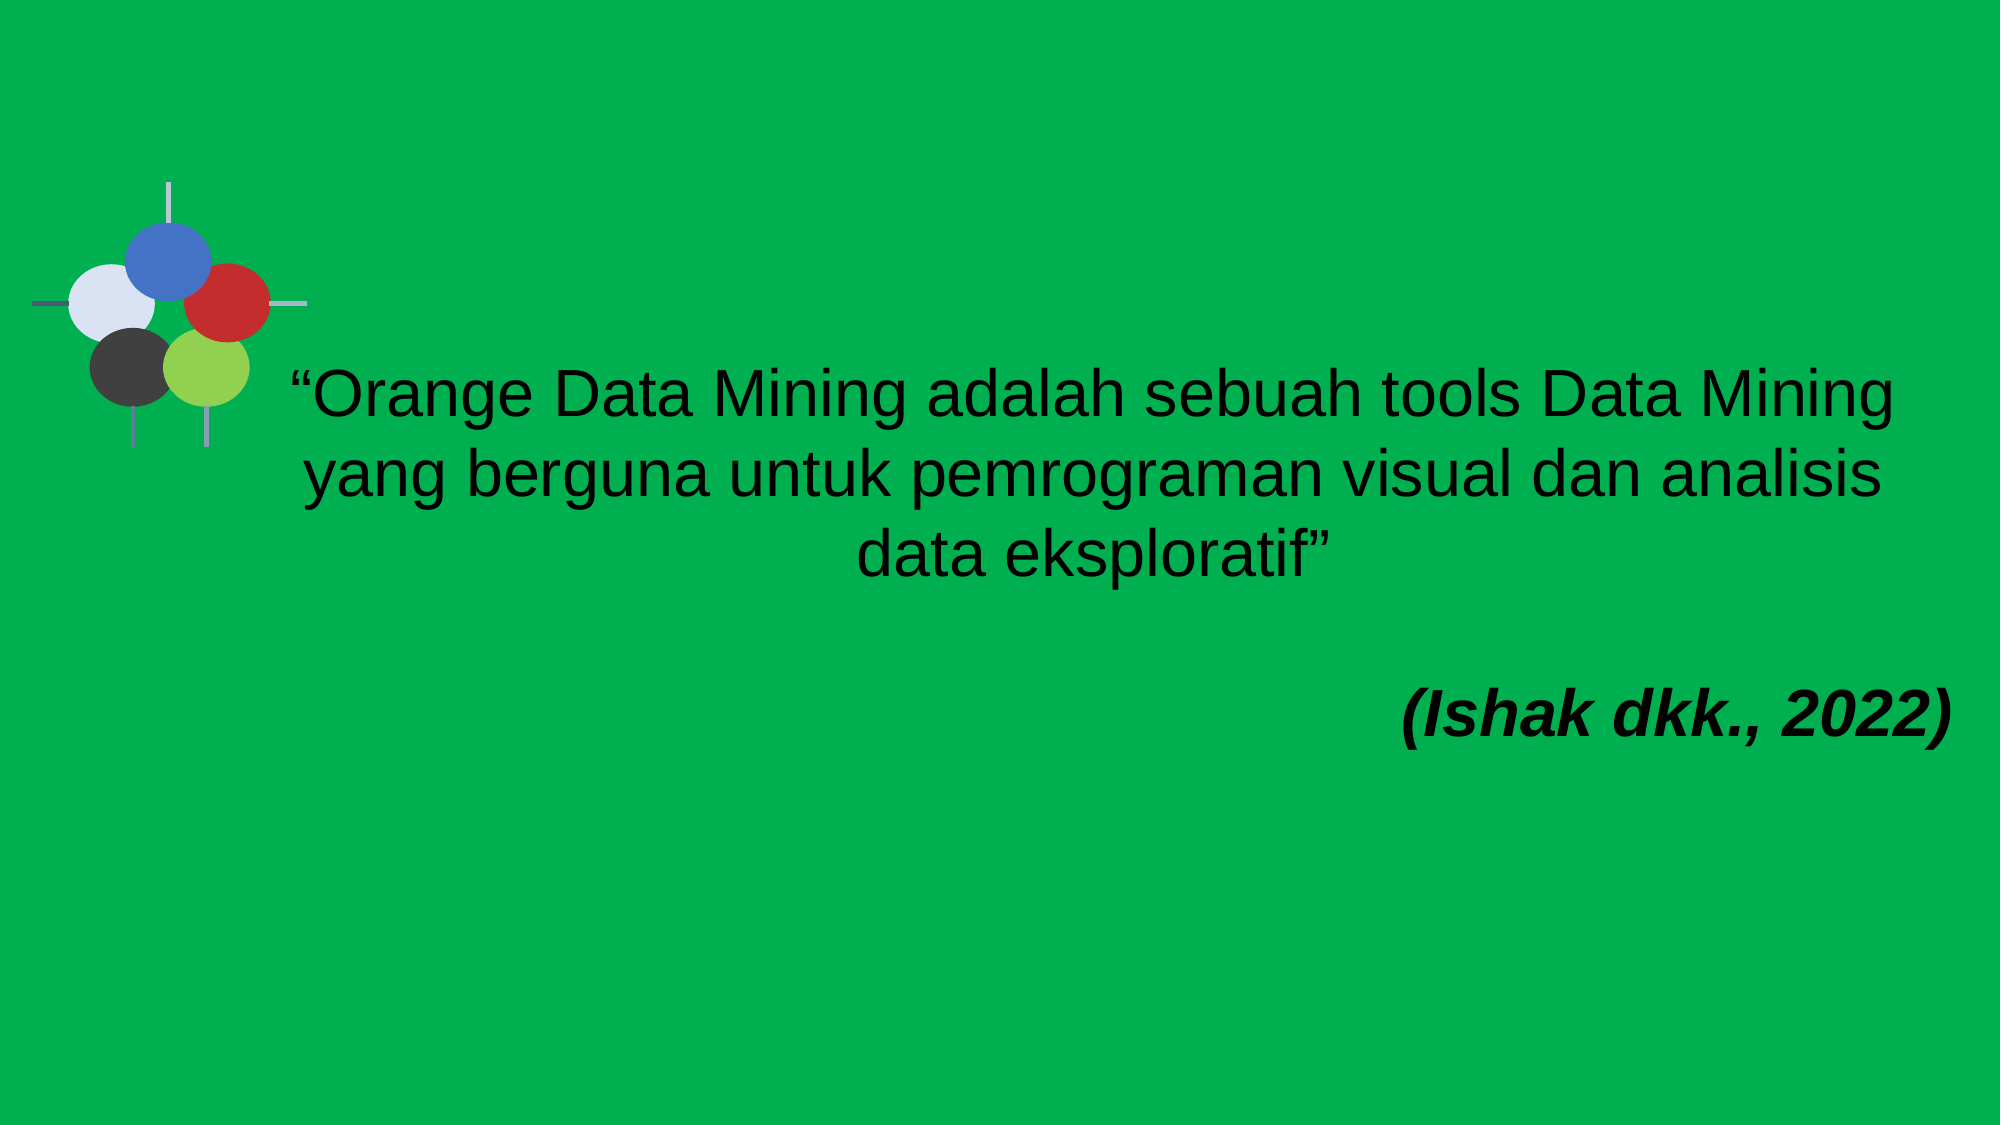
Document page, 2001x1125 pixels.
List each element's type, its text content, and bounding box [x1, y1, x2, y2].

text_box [31, 182, 307, 447]
text_box “Orange Data Mining adalah sebuah tools Data Mining yang berguna untuk pemrograman visual dan analisis data eksploratif” (Ishak dkk., 2022) [219, 342, 1968, 757]
